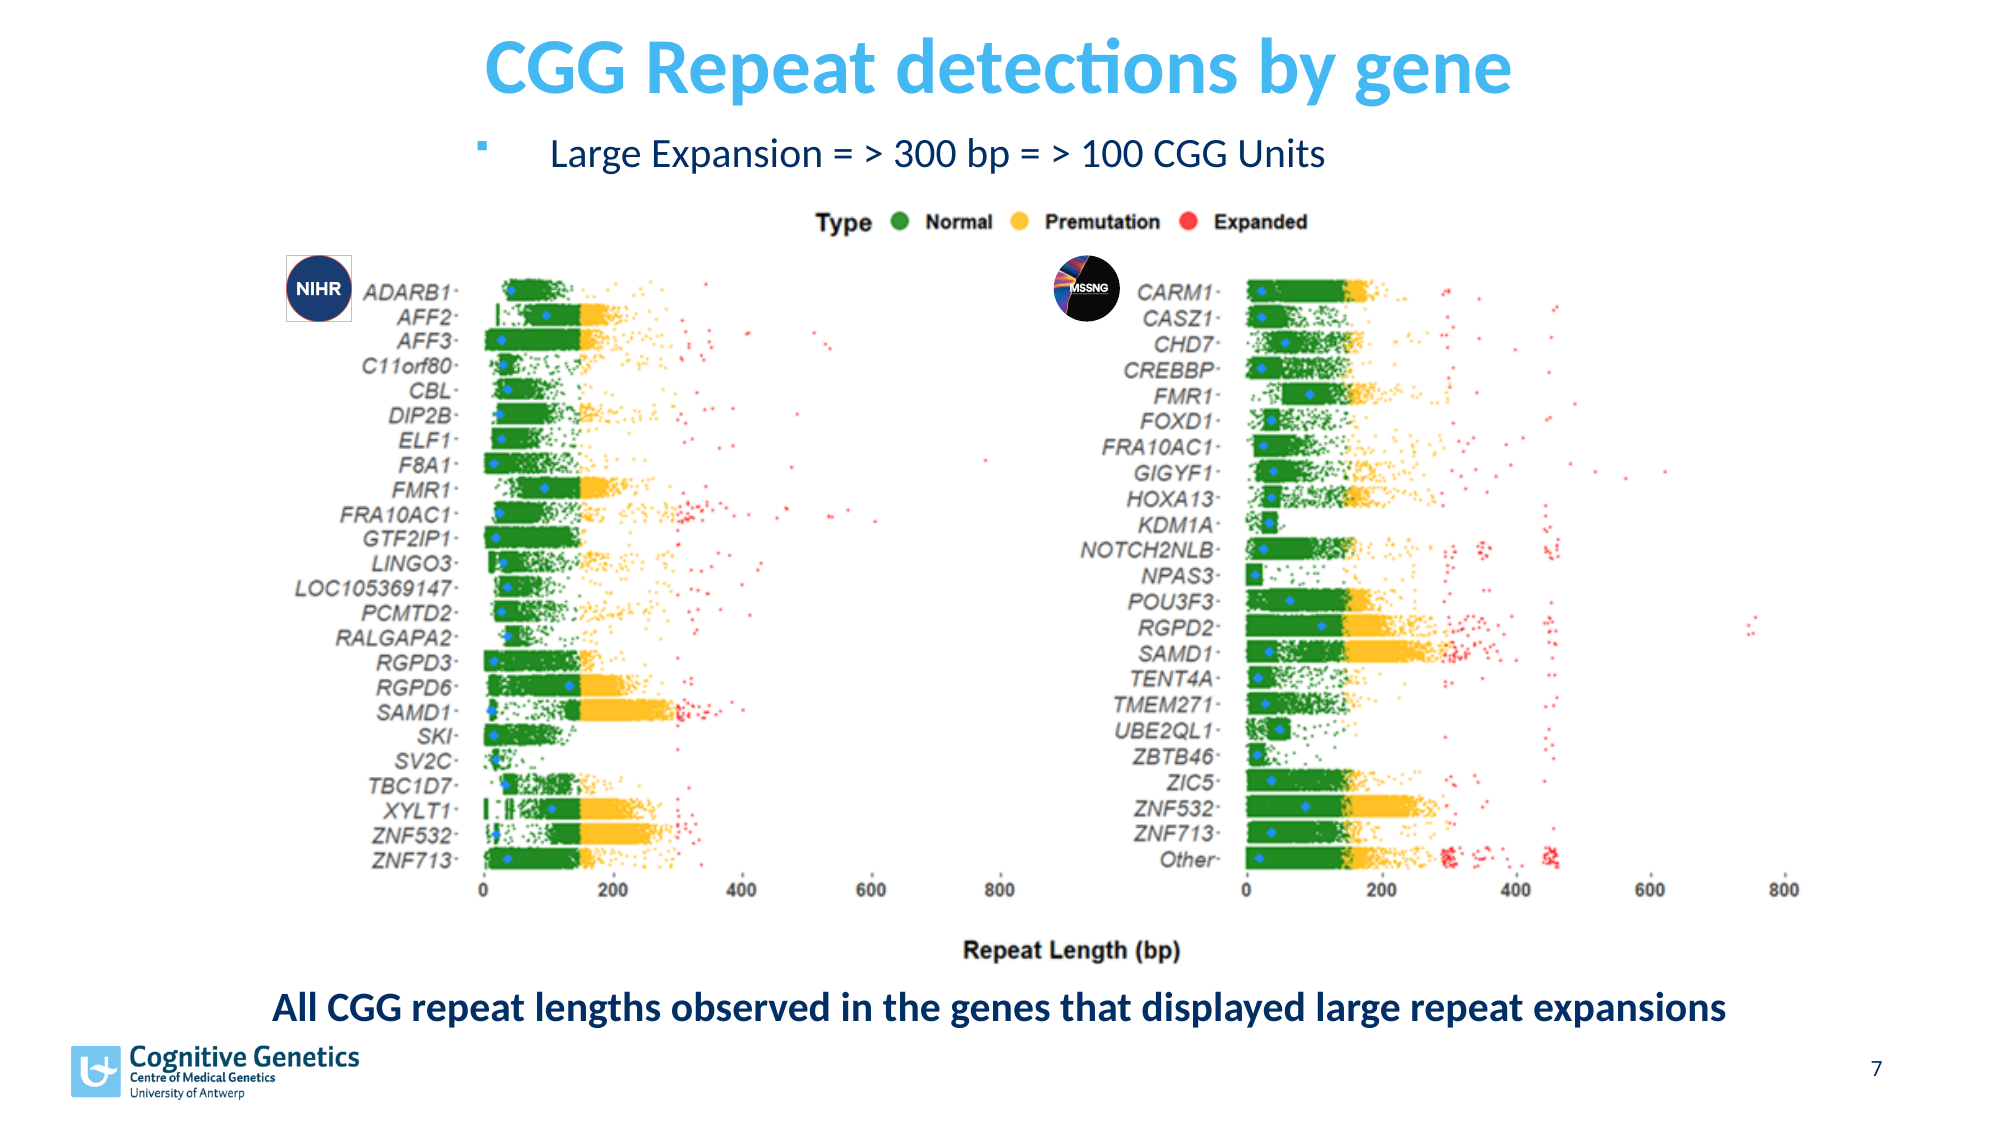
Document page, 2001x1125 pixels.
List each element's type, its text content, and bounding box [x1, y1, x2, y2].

text_box All CGG repeat lengths observed in the genes that displayed large repeat expansions [156, 972, 1844, 1037]
slide_number 7 [1463, 1039, 1898, 1100]
title CGG Repeat detections by gene [102, 14, 1898, 144]
picture [286, 186, 1822, 977]
picture [64, 1037, 365, 1107]
text_box Large Expansion = > 300 bp = > 100 CGG Units [377, 125, 1425, 184]
